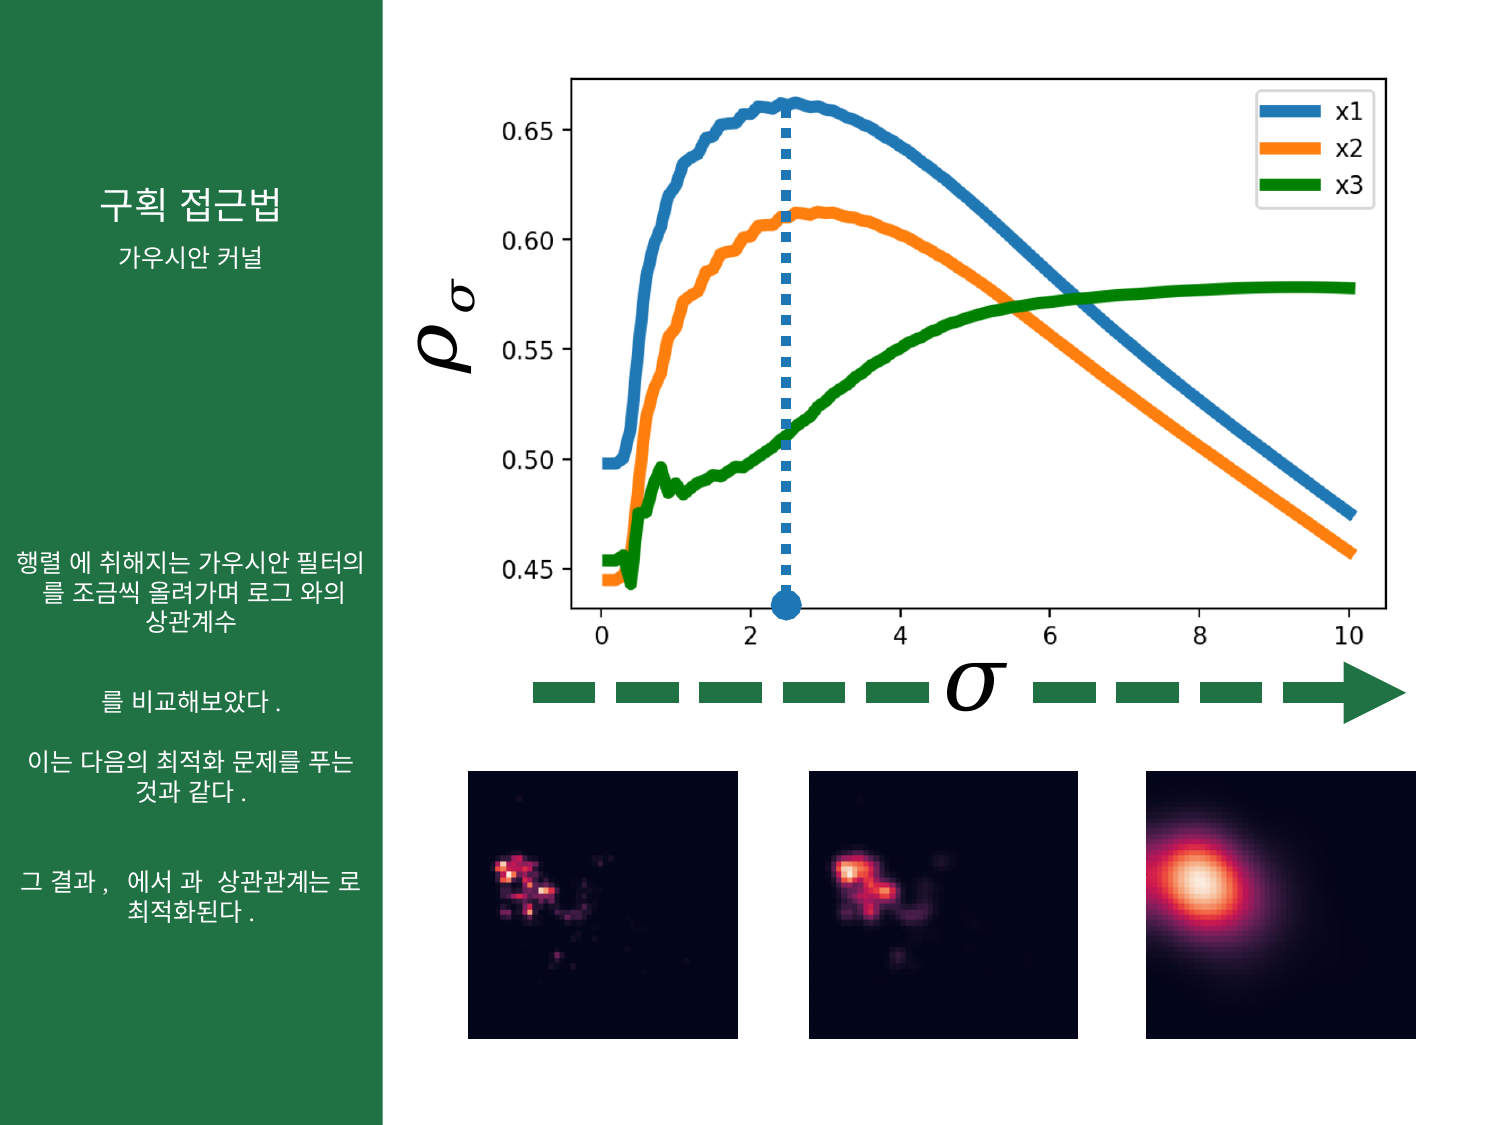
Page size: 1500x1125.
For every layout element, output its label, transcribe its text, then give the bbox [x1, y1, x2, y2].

picture [483, 65, 1403, 663]
text_box 가우시안 커널 [0, 235, 383, 280]
picture [809, 771, 1078, 1039]
picture [468, 771, 738, 1039]
picture [1146, 771, 1416, 1039]
